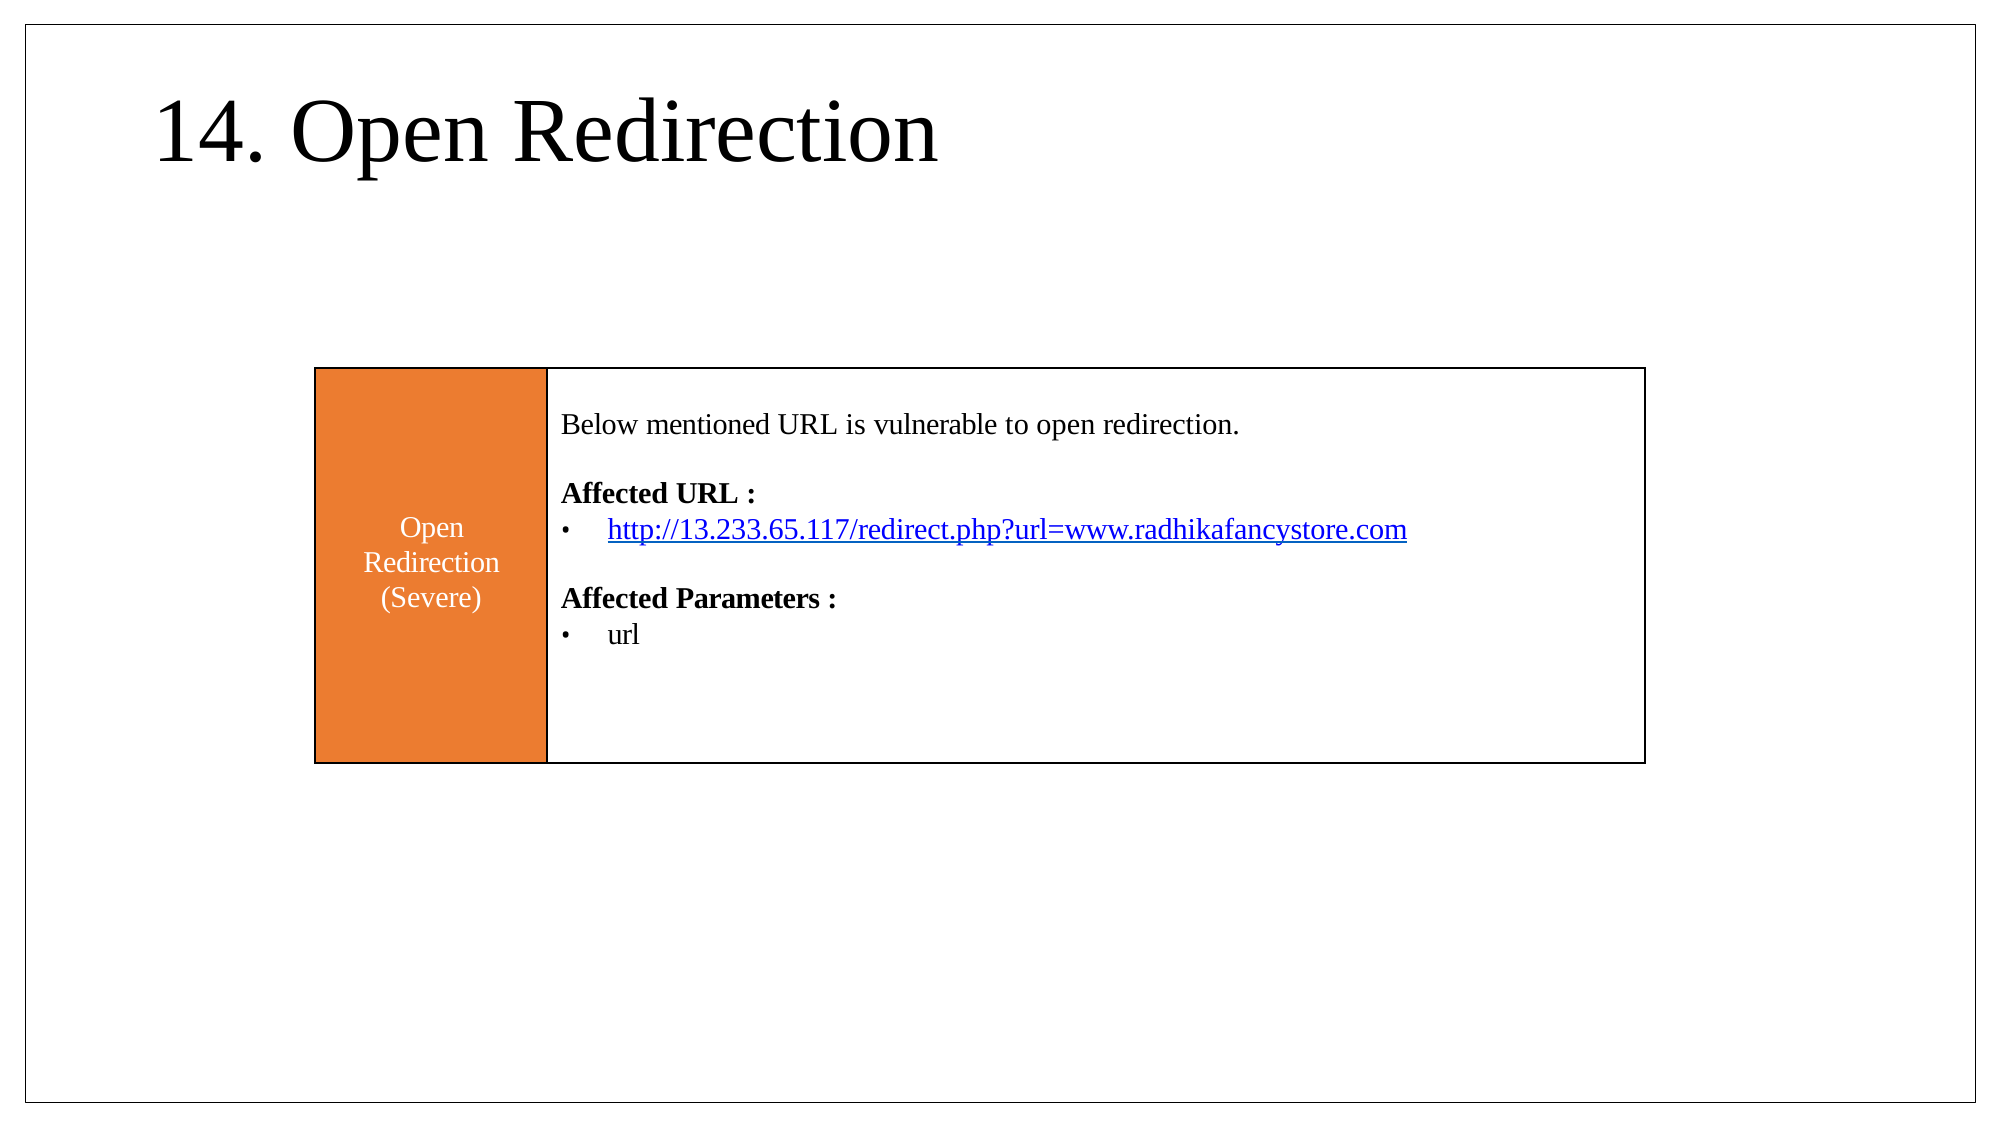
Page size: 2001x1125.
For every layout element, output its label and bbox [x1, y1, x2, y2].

text_box [25, 24, 1976, 1103]
